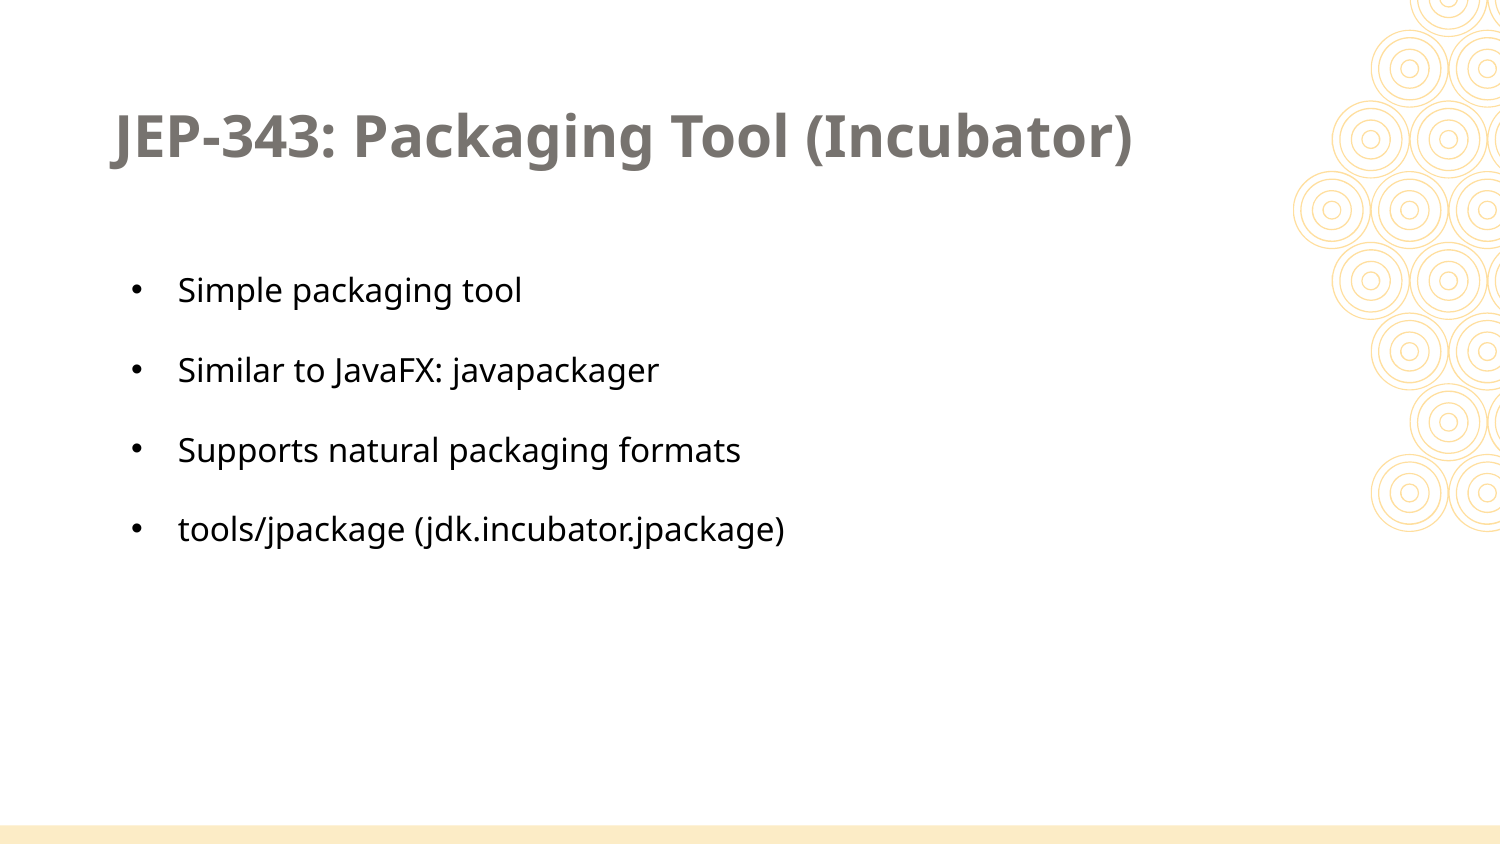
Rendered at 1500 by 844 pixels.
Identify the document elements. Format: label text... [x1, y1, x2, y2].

title JEP-343: Packaging Tool (Incubator) [99, 90, 1363, 178]
text_box Simple packaging tool Similar to JavaFX: javapackager Supports natural packaging formats tools/jpackage (jdk.incubator.jpackage) [116, 261, 1403, 626]
